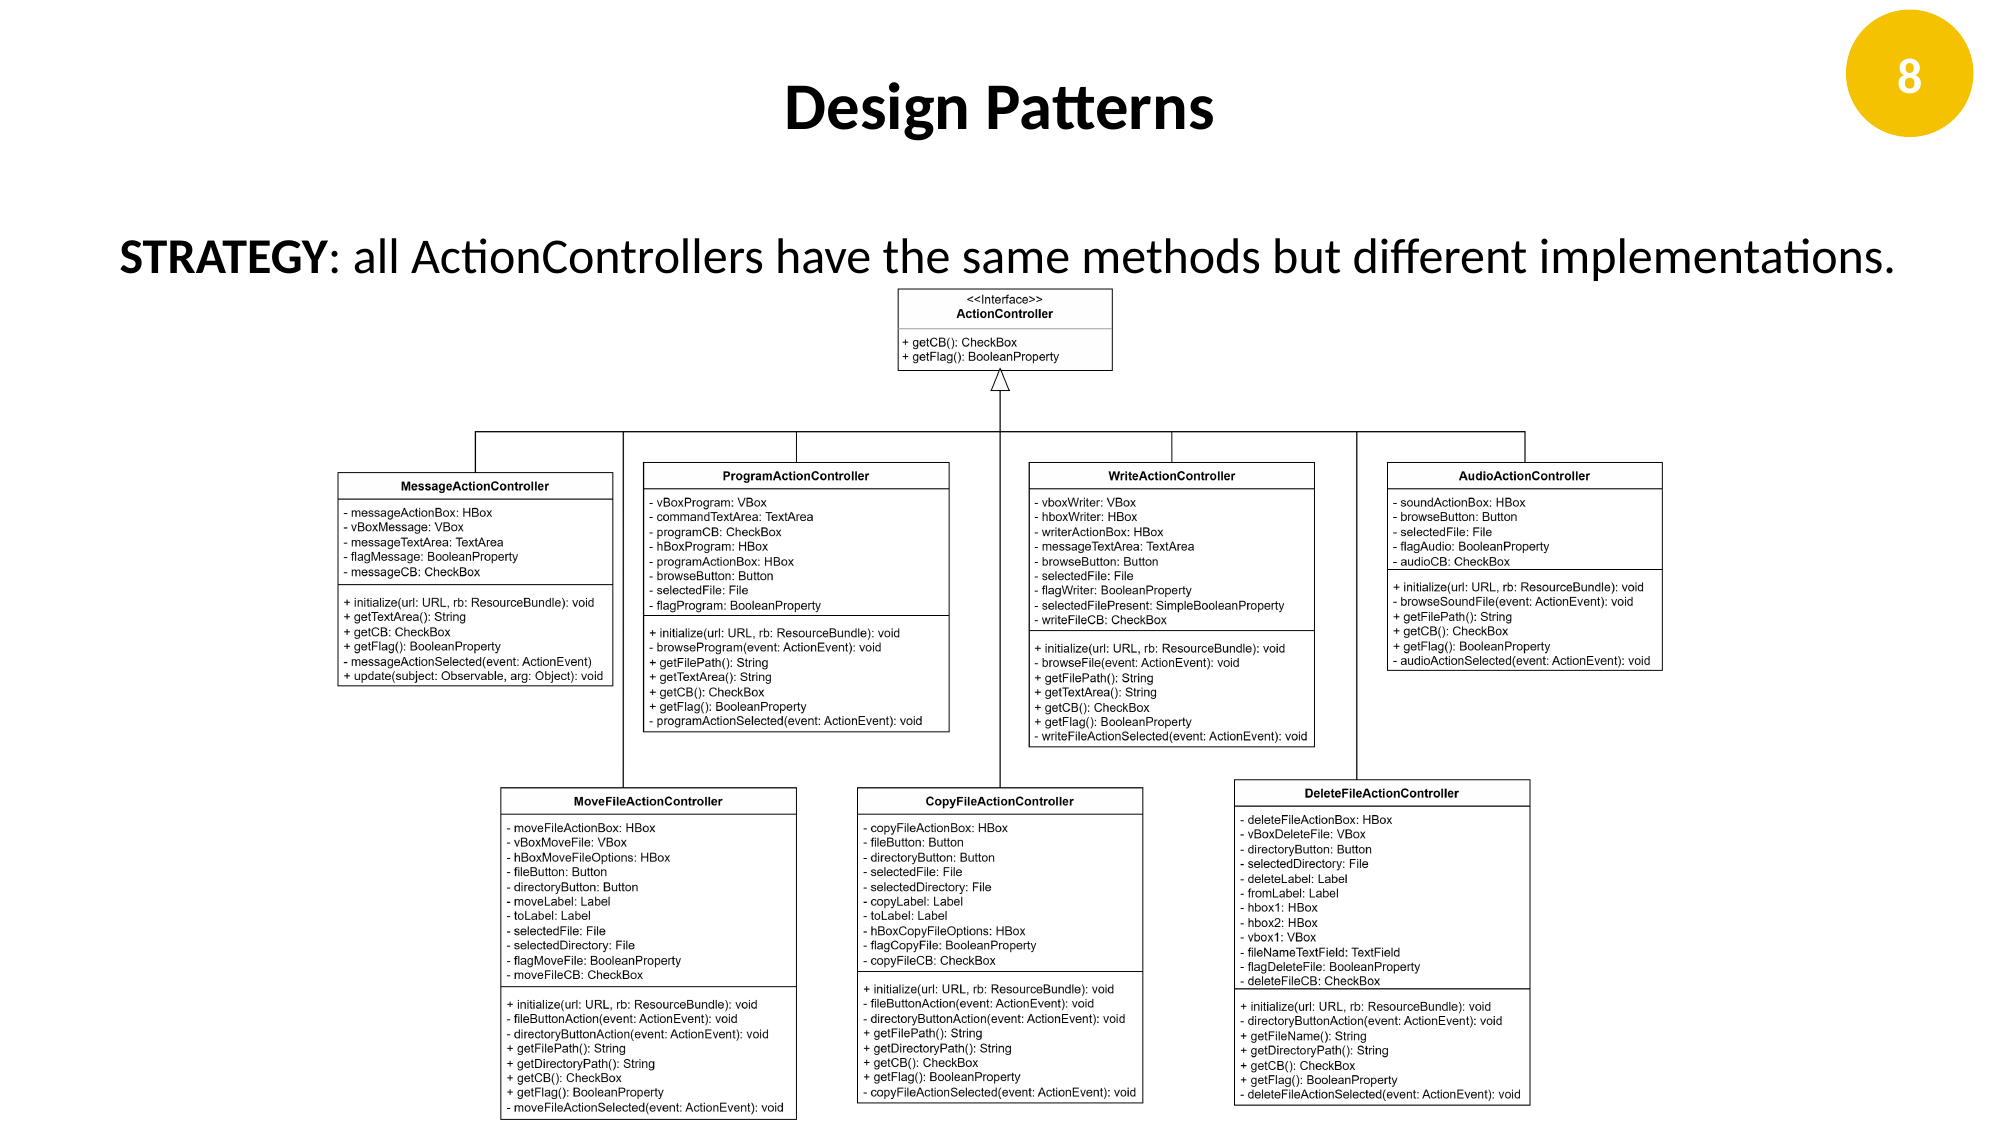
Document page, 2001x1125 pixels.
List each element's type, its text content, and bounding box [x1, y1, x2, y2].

picture [327, 278, 1673, 1125]
text_box 8 [1845, 9, 1974, 138]
text_box Design Patterns [0, 55, 2000, 150]
text_box STRATEGY: all ActionControllers have the same methods but different implementations. [104, 216, 1920, 291]
